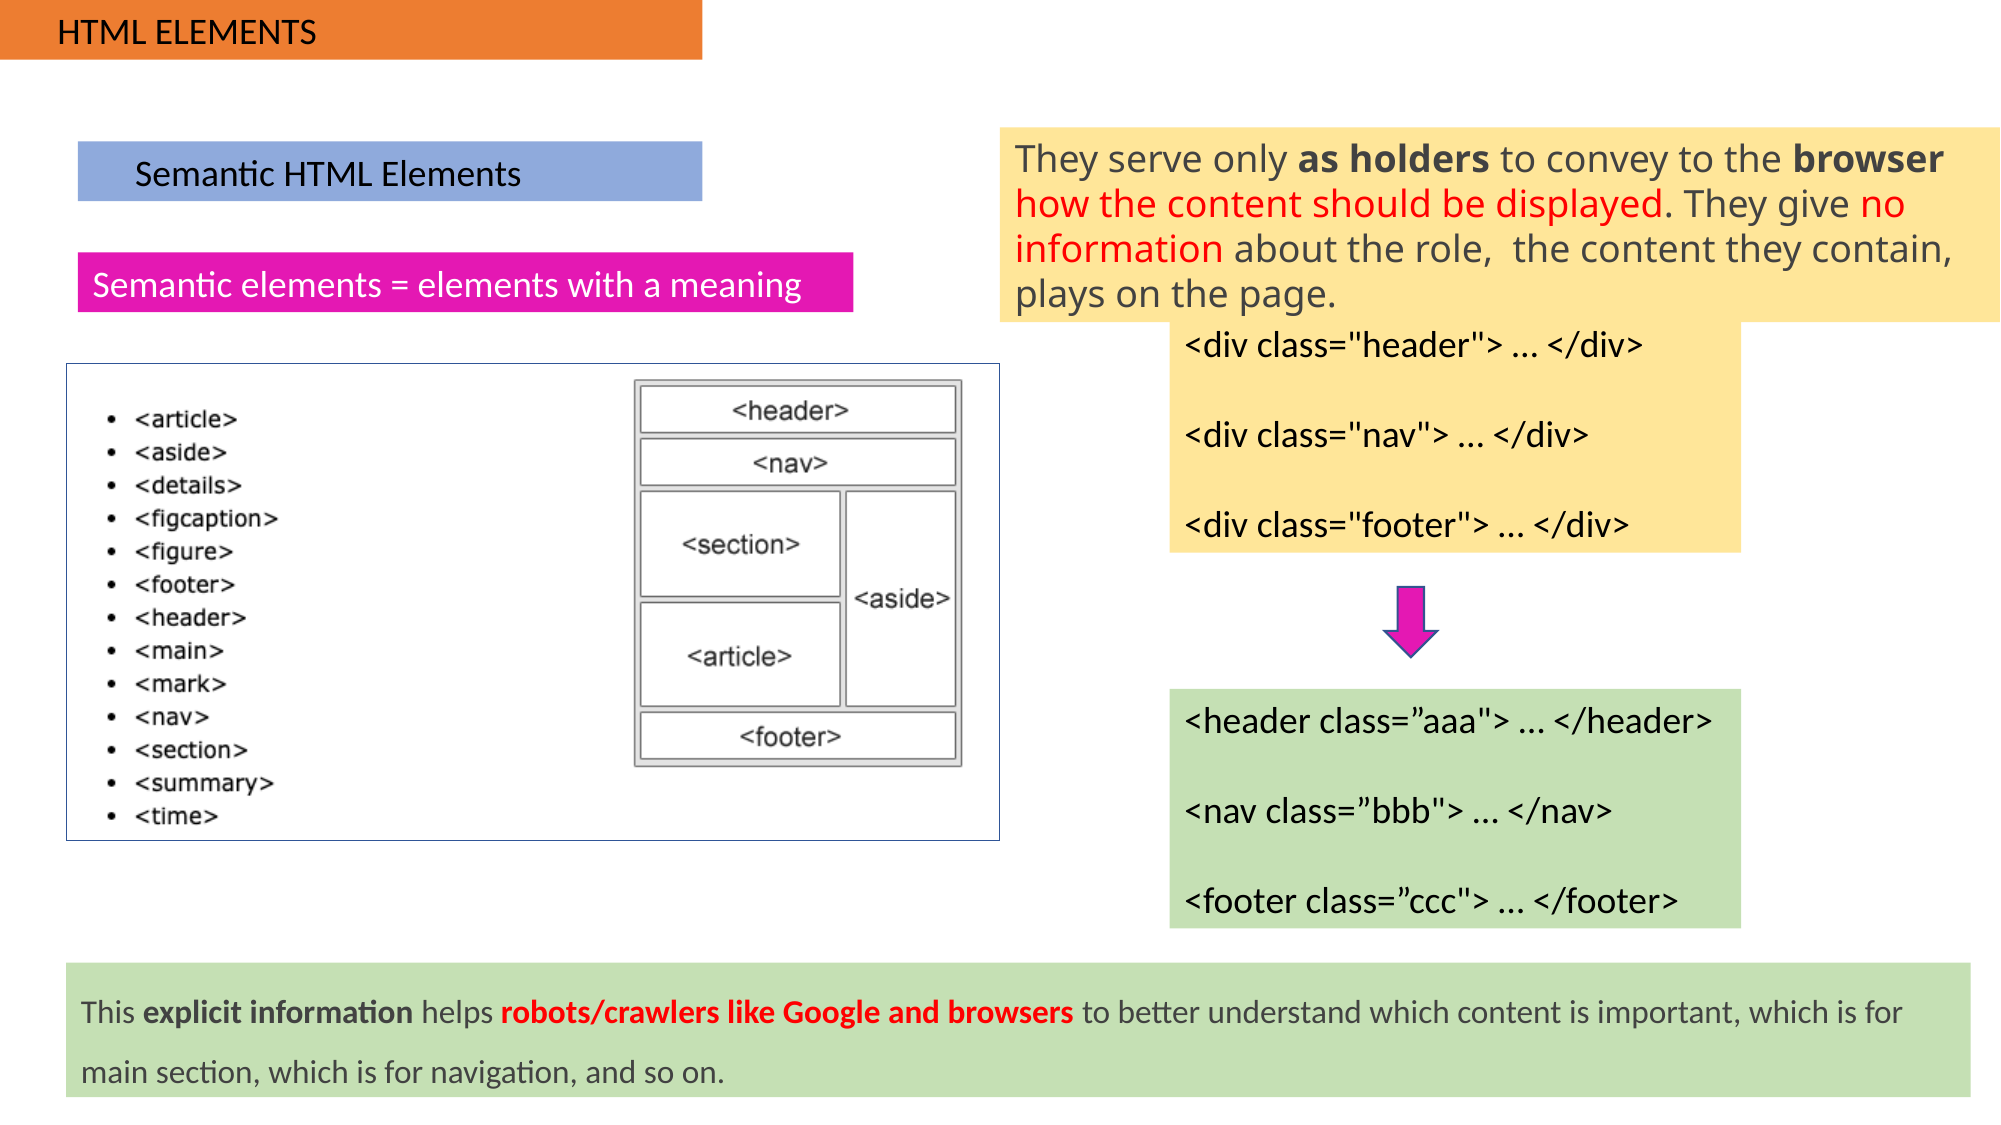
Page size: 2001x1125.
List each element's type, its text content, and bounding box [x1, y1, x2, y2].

text_box HTML ELEMENTS [0, 0, 703, 60]
text_box They serve only as holders to convey to the browser how the content should be displayed. They give no information about the role, the content they contain, plays on the page. [999, 127, 2000, 323]
text_box <header class=”aaa"> … </header> <nav class=”bbb"> … </nav> <footer class=”ccc"> … </footer> [1169, 688, 1742, 929]
text_box Semantic elements = elements with a meaning [77, 252, 854, 313]
text_box Semantic HTML Elements [77, 141, 703, 202]
text_box <div class="header"> … </div> <div class="nav"> … </div> <div class="footer"> … </div> [1169, 323, 1742, 553]
text_box [1381, 585, 1440, 659]
text_box This explicit information helps robots/crawlers like Google and browsers to better understand which content is important, which is for main section, which is for navigation, and so on. [66, 962, 1971, 1098]
picture [66, 363, 1000, 841]
